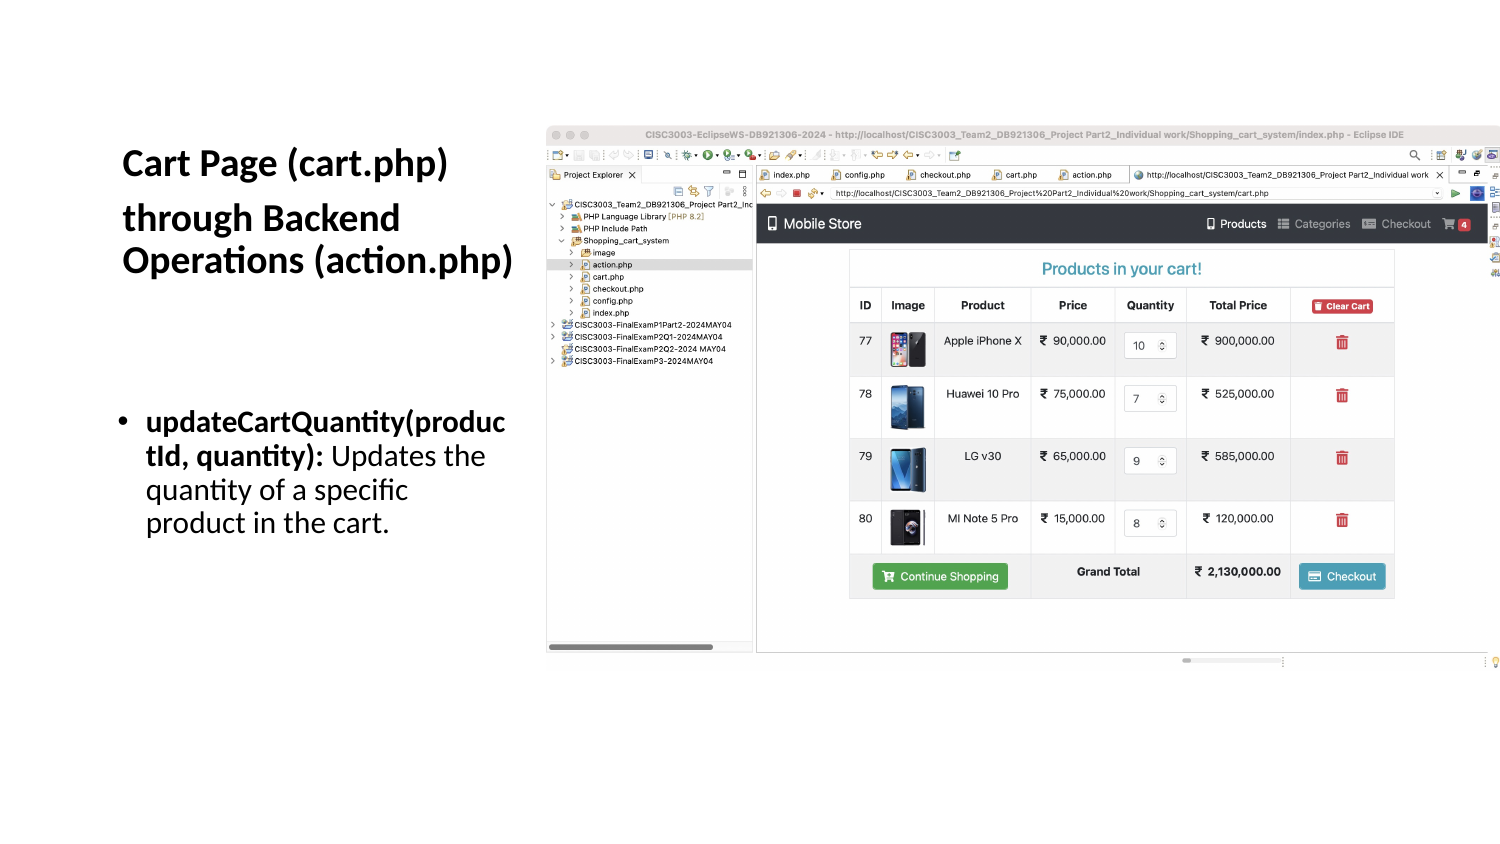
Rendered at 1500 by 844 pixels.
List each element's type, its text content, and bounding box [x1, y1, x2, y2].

text_box Cart Page (cart.php) through Backend Operations (action.php) [107, 91, 533, 291]
picture [546, 125, 1500, 671]
text_box updateCartQuantity(productId, quantity): Updates the quantity of a specific product in the cart. [102, 398, 528, 823]
